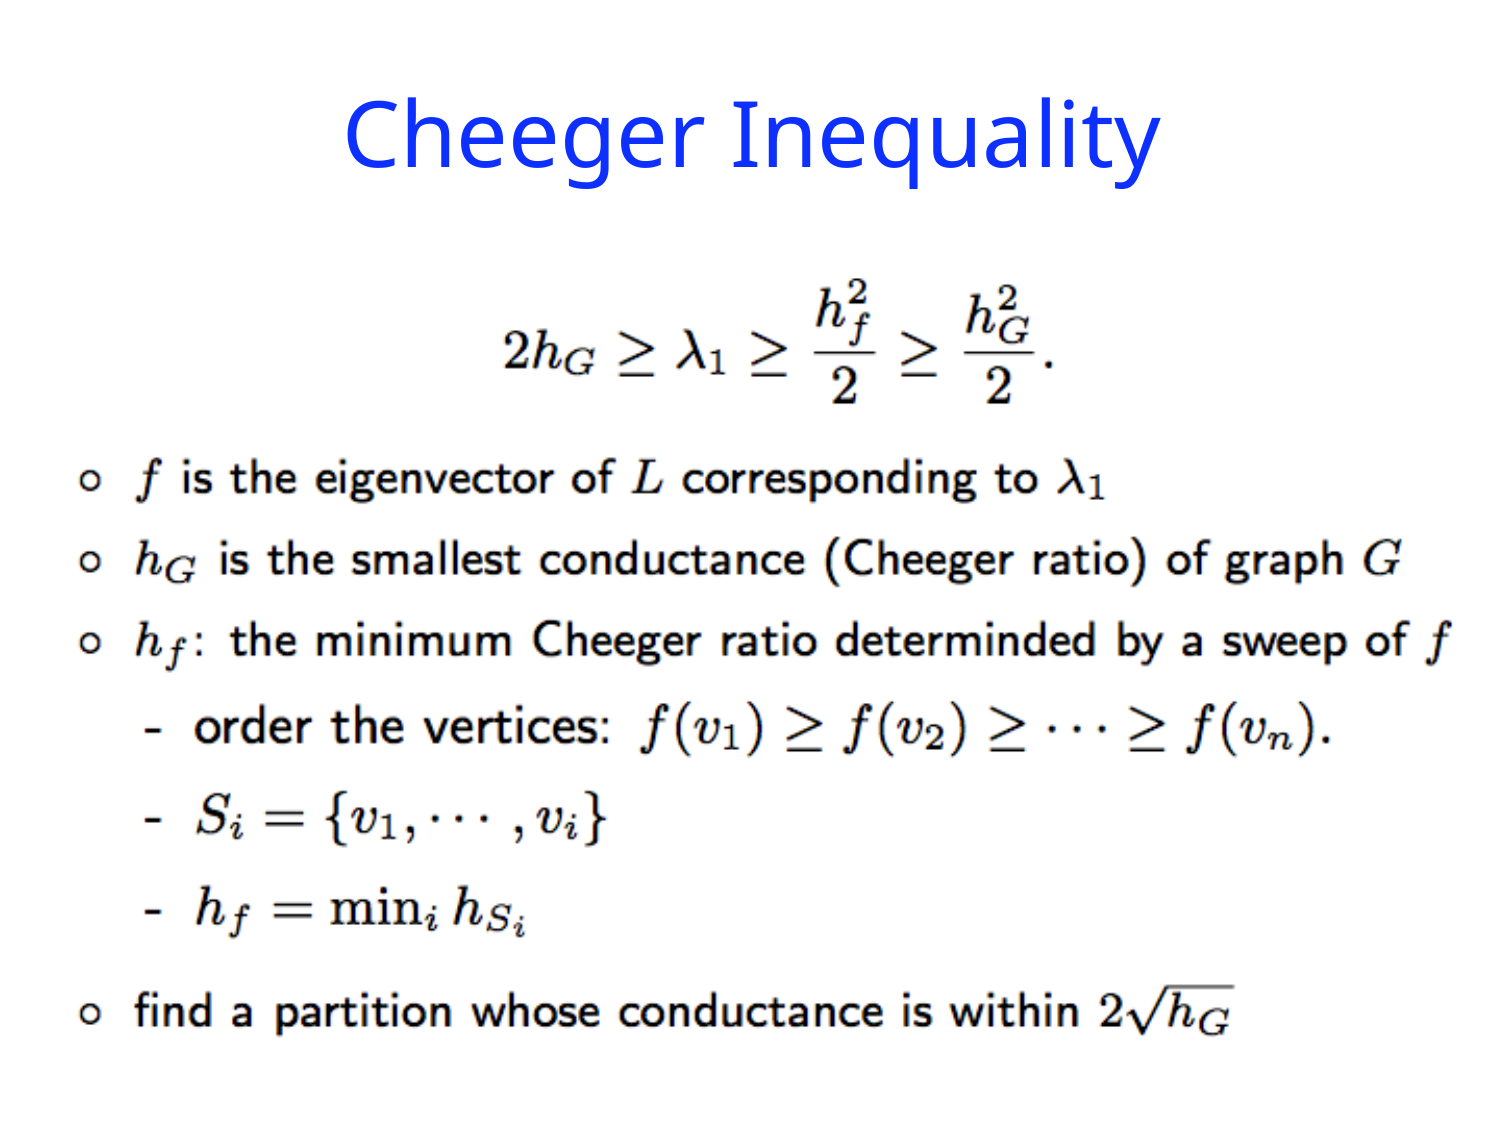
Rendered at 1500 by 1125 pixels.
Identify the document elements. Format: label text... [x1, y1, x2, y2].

title Cheeger Inequality [125, 37, 1400, 225]
picture [32, 276, 1500, 1125]
